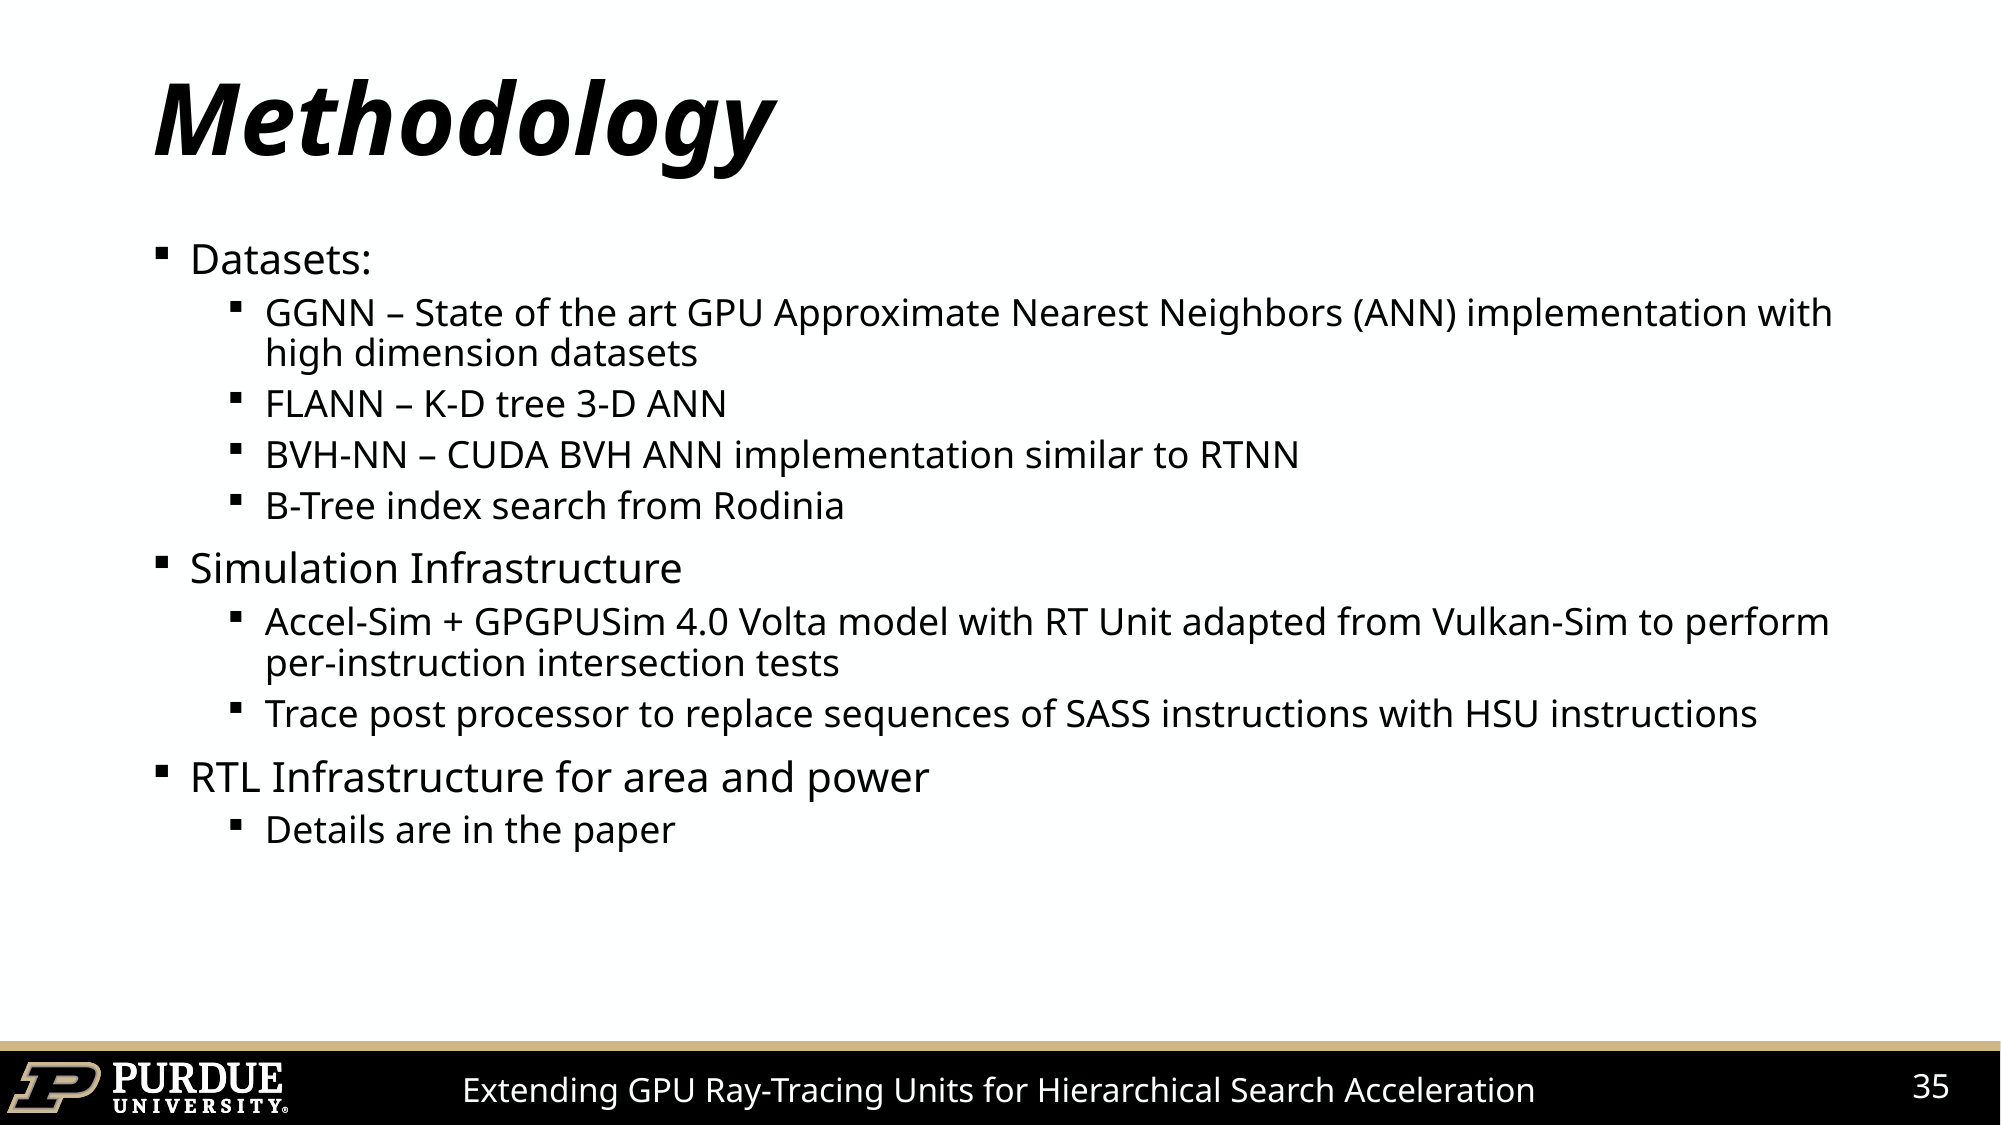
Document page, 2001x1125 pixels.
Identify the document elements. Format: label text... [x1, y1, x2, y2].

picture [7, 1062, 288, 1113]
list Datasets: GGNN – State of the art GPU Approximate Nearest Neighbors (ANN) implementation with high dimension datasets FLANN – K-D tree 3-D ANN BVH-NN – CUDA BVH ANN implementation similar to RTNN B-Tree index search from Rodinia Simulation Infrastructure Accel-Sim + GPGPUSim 4.0 Volta model with RT Unit adapted from Vulkan-Sim to perform per-instruction intersection tests Trace post processor to replace sequences of SASS instructions with HSU instructions RTL Infrastructure for area and power Details are in the paper [137, 230, 1863, 945]
title Methodology [137, 37, 1863, 209]
slide_number 35 [1862, 1051, 2000, 1125]
